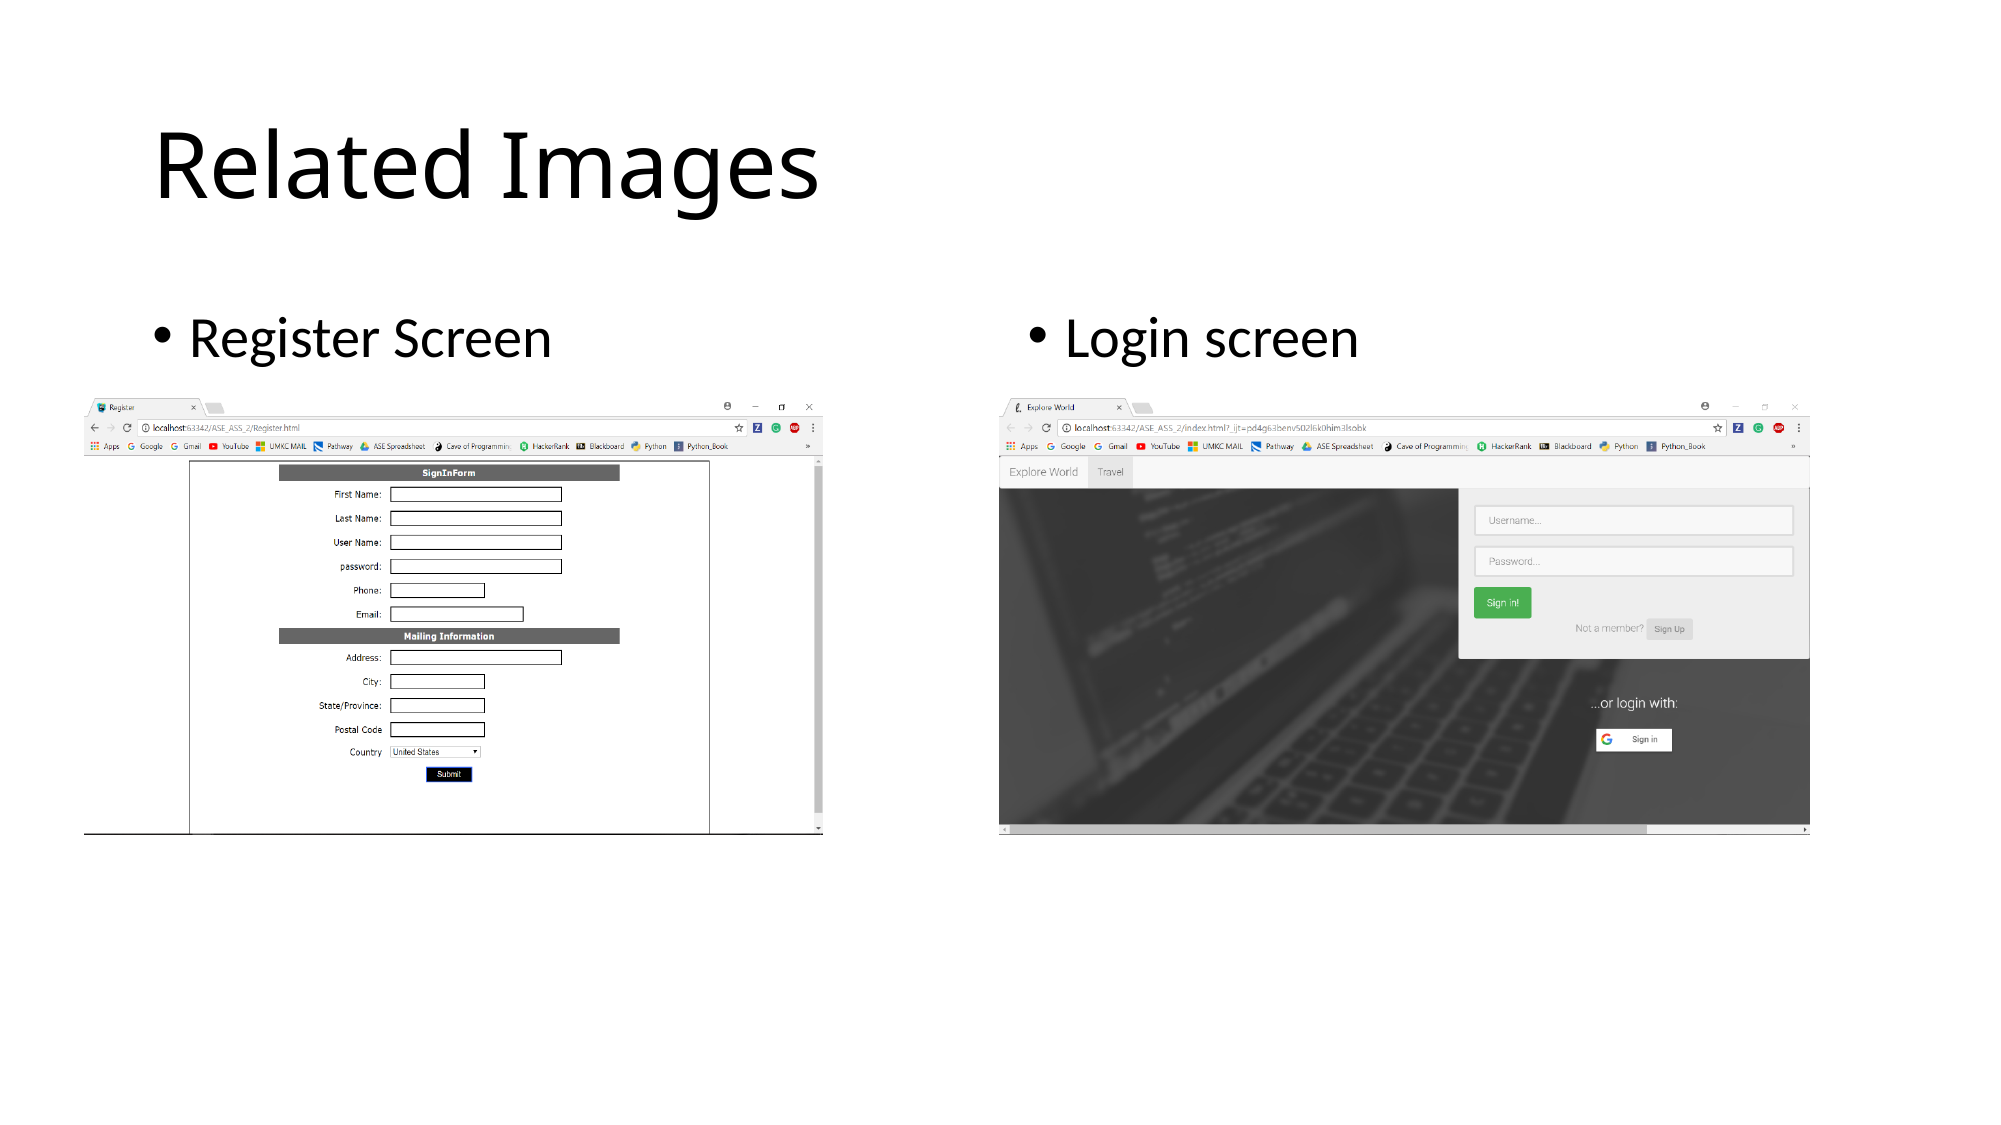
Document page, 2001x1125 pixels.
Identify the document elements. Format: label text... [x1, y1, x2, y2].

list Register Screen [137, 299, 988, 1014]
picture [999, 398, 1810, 835]
list Login screen [1012, 299, 1863, 1014]
title Related Images [137, 59, 1863, 278]
picture [84, 398, 823, 835]
